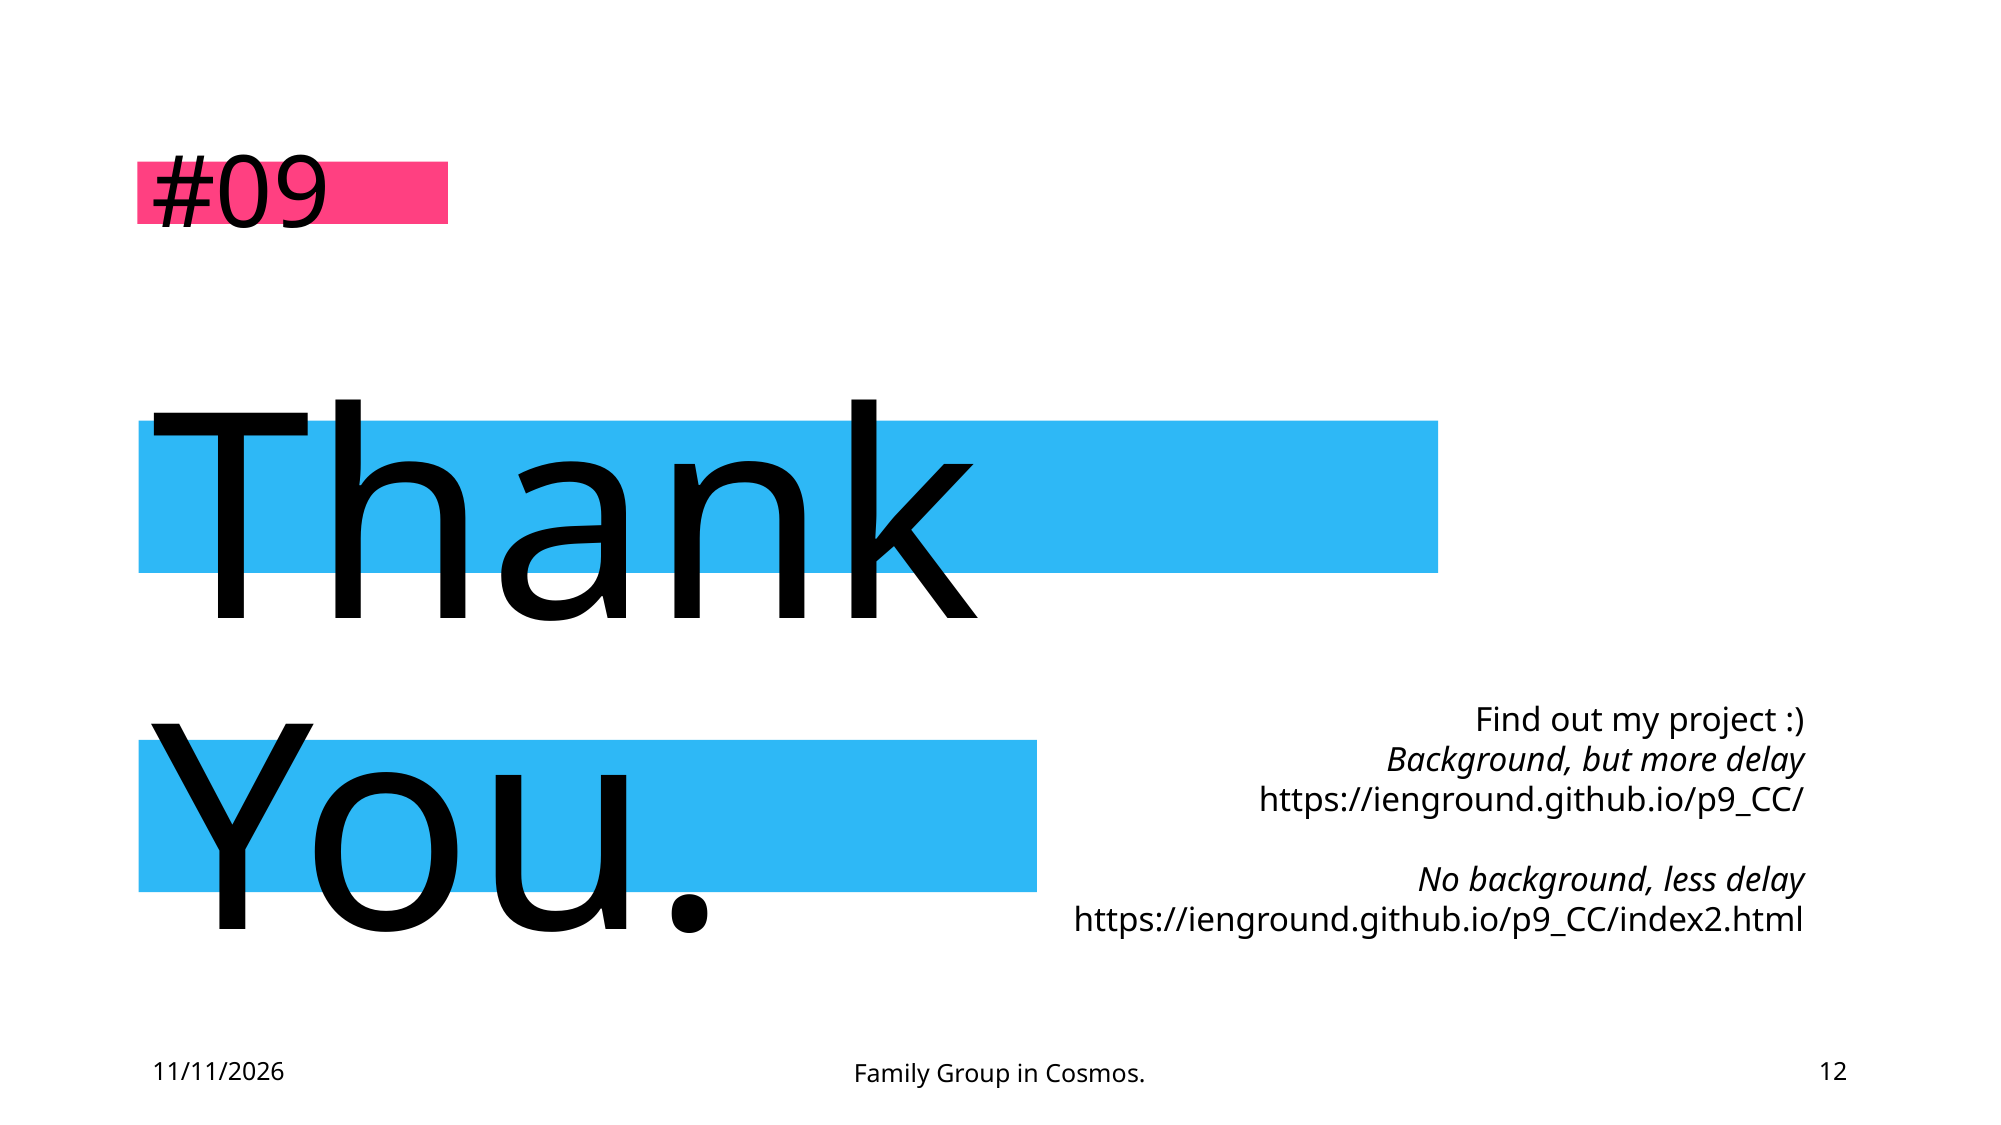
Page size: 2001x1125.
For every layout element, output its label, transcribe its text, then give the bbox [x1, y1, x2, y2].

footer Family Group in Cosmos. [662, 1042, 1338, 1103]
list #09 [136, 112, 456, 278]
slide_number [137, 1042, 588, 1103]
slide_number 12 [1412, 1042, 1863, 1103]
title Thank You. [136, 331, 1862, 999]
text_box Find out my project :) Background, but more delay https://ienground.github.io/p9_CC/ No background, less delay https://ienground.github.io/p9_CC/index2.html [1058, 690, 1820, 946]
